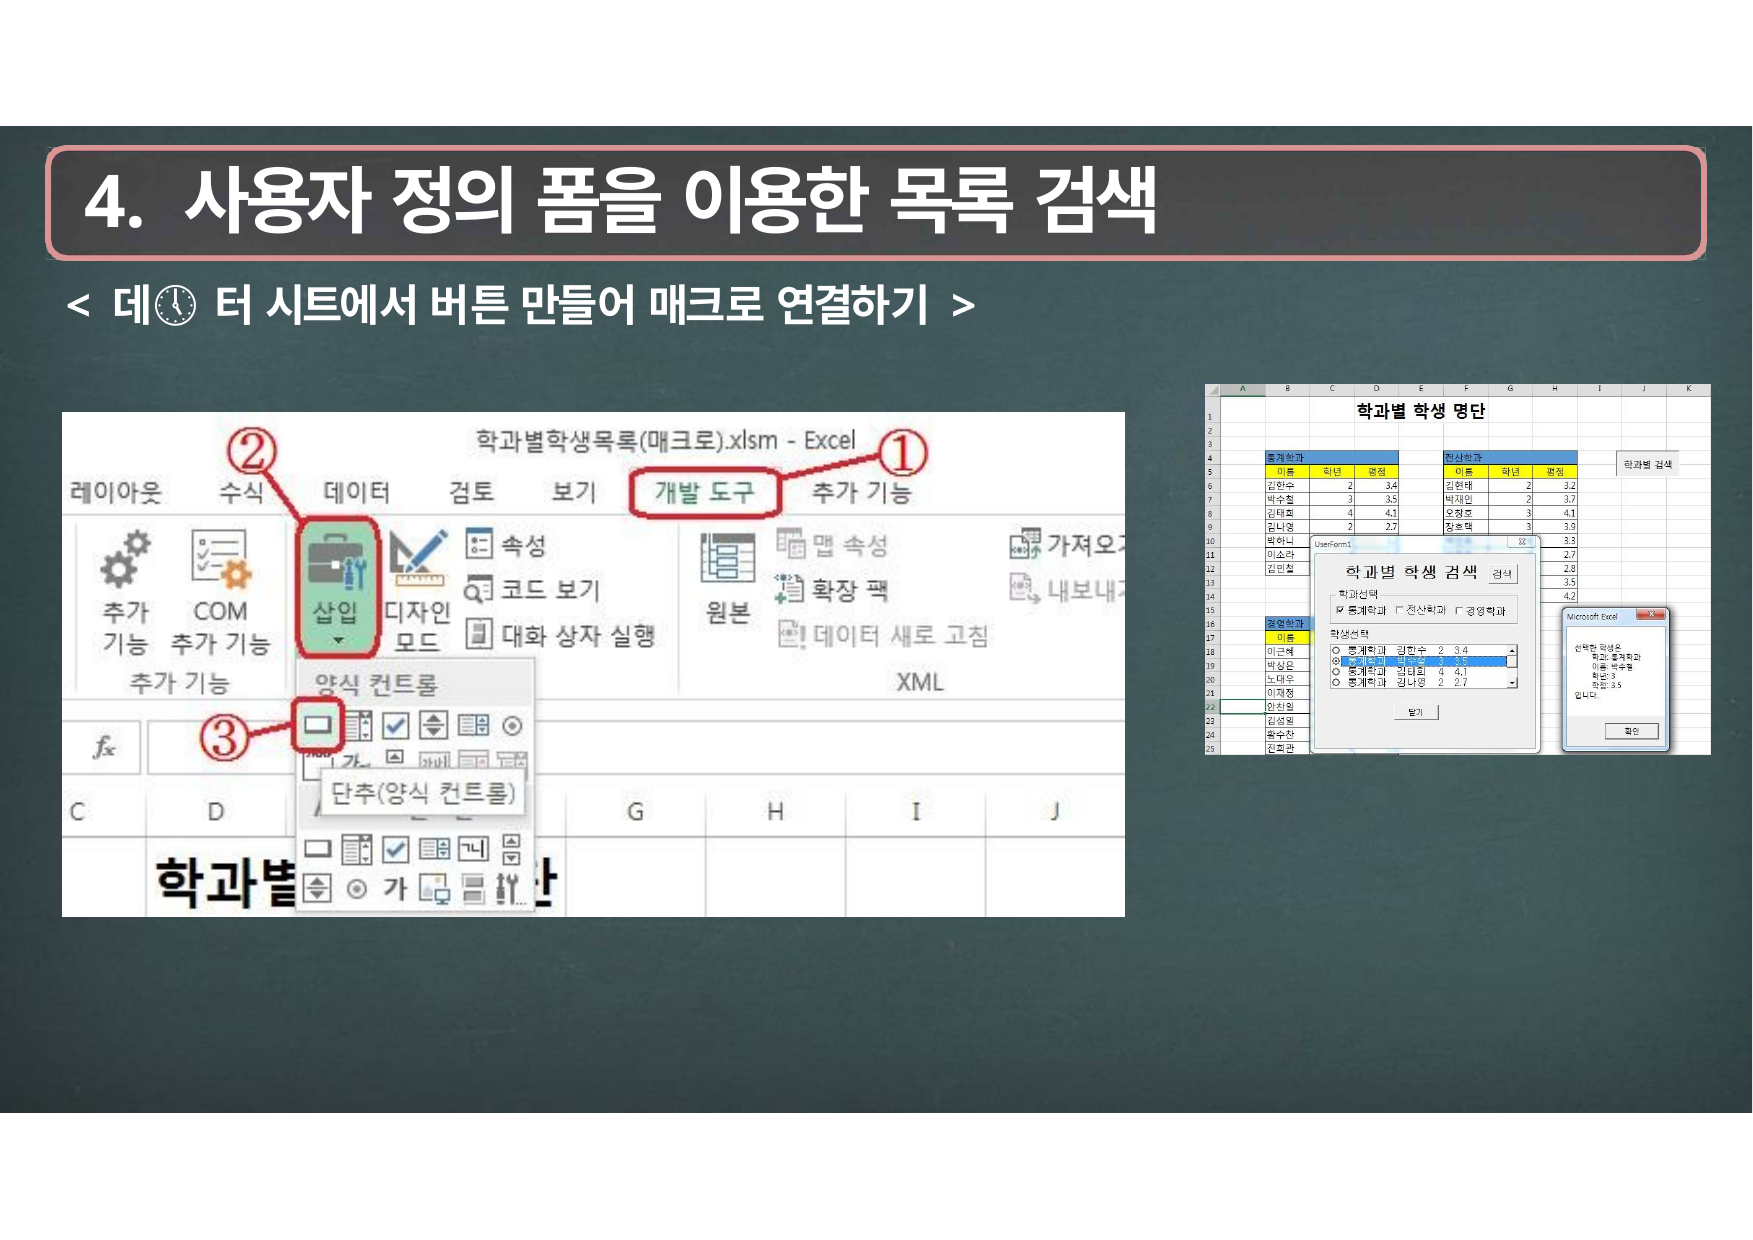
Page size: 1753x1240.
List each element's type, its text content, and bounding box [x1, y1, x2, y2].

picture [0, 126, 1753, 1113]
text_box 4. 사용자 정의 폼을 이용한 목록 검색 [82, 152, 1244, 242]
text_box < 데🕔터 시트에서 버튼 만들어 매크로 연결하기 > [63, 275, 985, 331]
